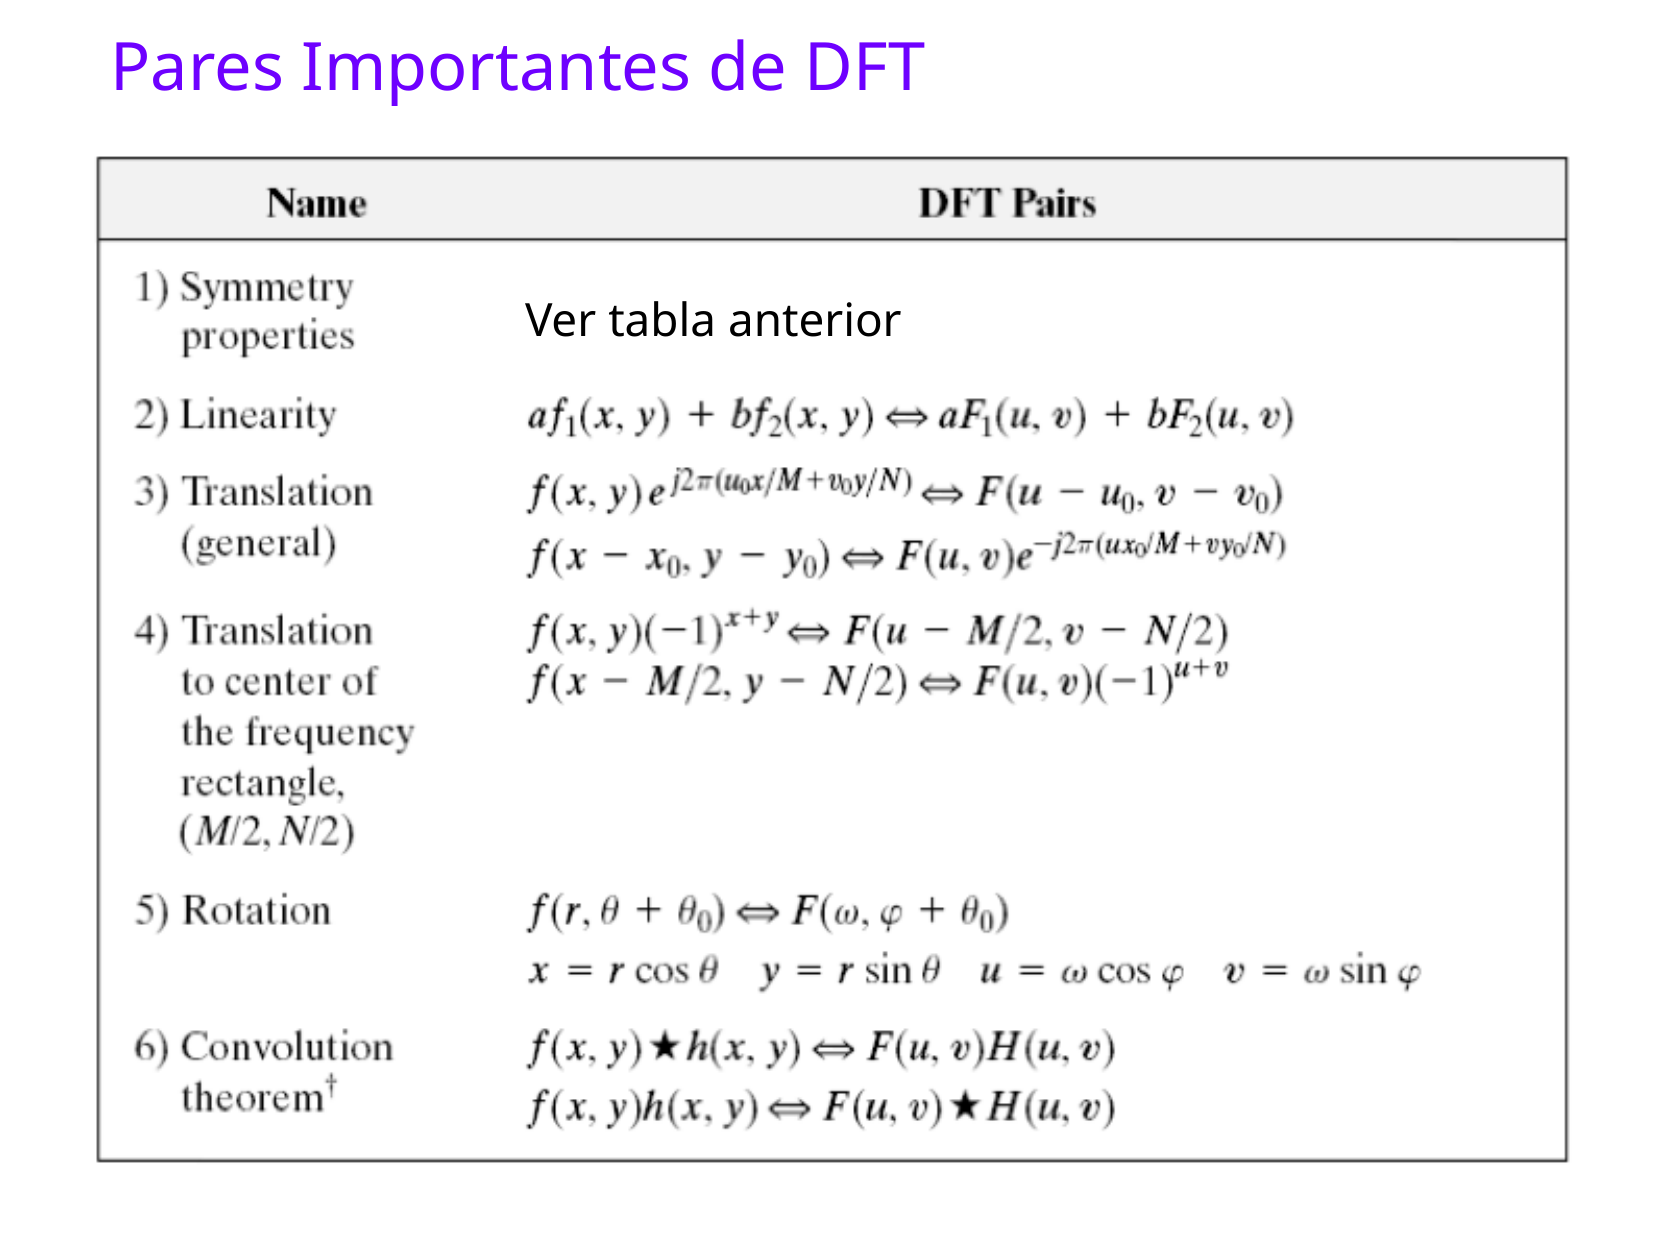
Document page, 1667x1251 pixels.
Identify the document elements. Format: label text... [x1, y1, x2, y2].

picture [89, 147, 1576, 1172]
text_box Pares Importantes de DFT [110, 12, 1552, 105]
